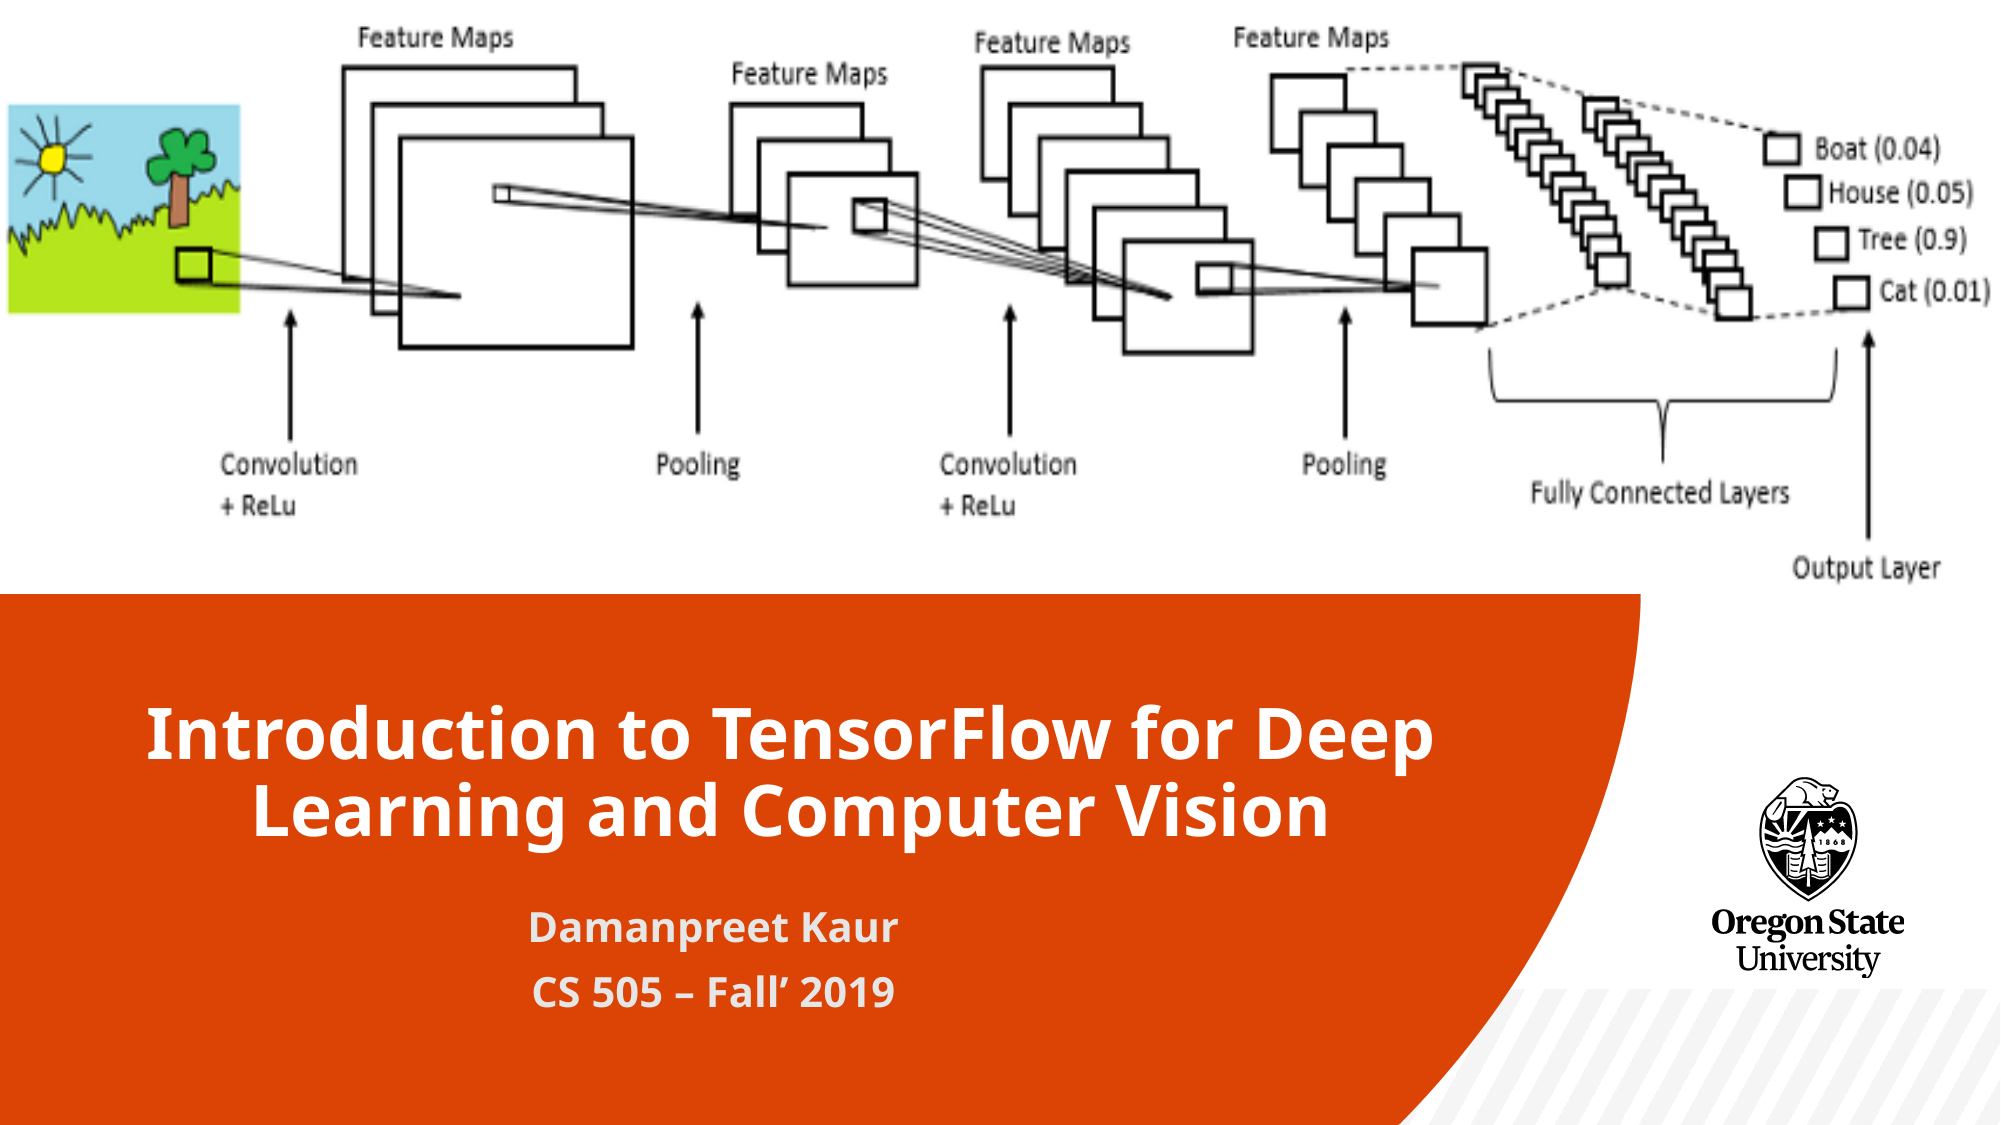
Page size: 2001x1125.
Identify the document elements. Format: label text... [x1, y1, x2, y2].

picture [1712, 777, 1904, 978]
title Introduction to TensorFlow for Deep Learning and Computer Vision [22, 661, 1560, 860]
subtitle Damanpreet Kaur CS 505 – Fall’ 2019 [0, 898, 1427, 1058]
picture [0, 0, 2001, 1125]
